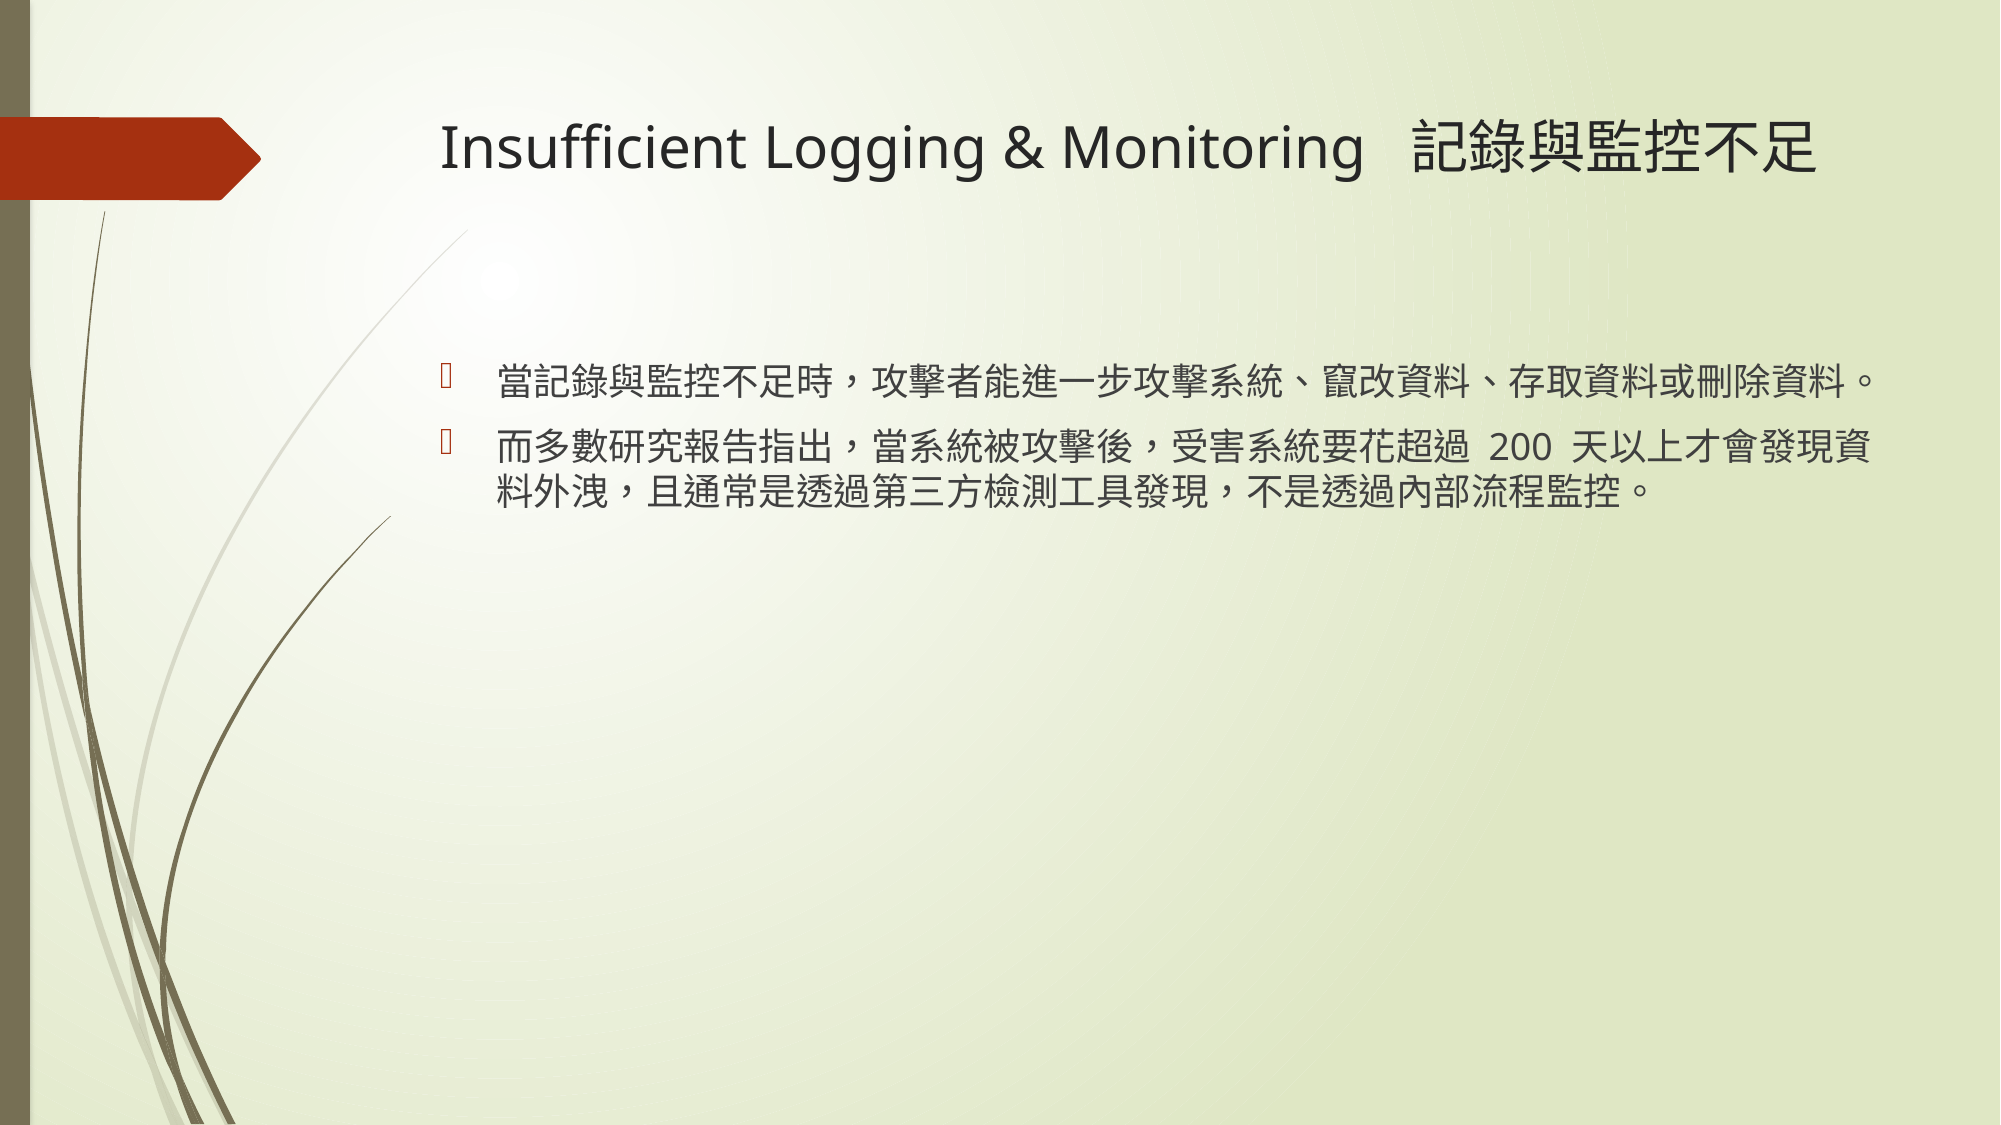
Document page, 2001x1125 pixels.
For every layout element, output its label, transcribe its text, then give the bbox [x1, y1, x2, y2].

title Insufﬁcient Logging & Monitoring 記錄與監控不足 [425, 102, 1888, 313]
list 當記錄與監控不足時，攻擊者能進一步攻擊系統、竄改資料、存取資料或刪除資料。 而多數研究報告指出，當系統被攻擊後，受害系統要花超過 200 天以上才會發現資料外洩，且通常是透過第三方檢測工具發現，不是透過內部流程監控。 [424, 350, 1888, 970]
